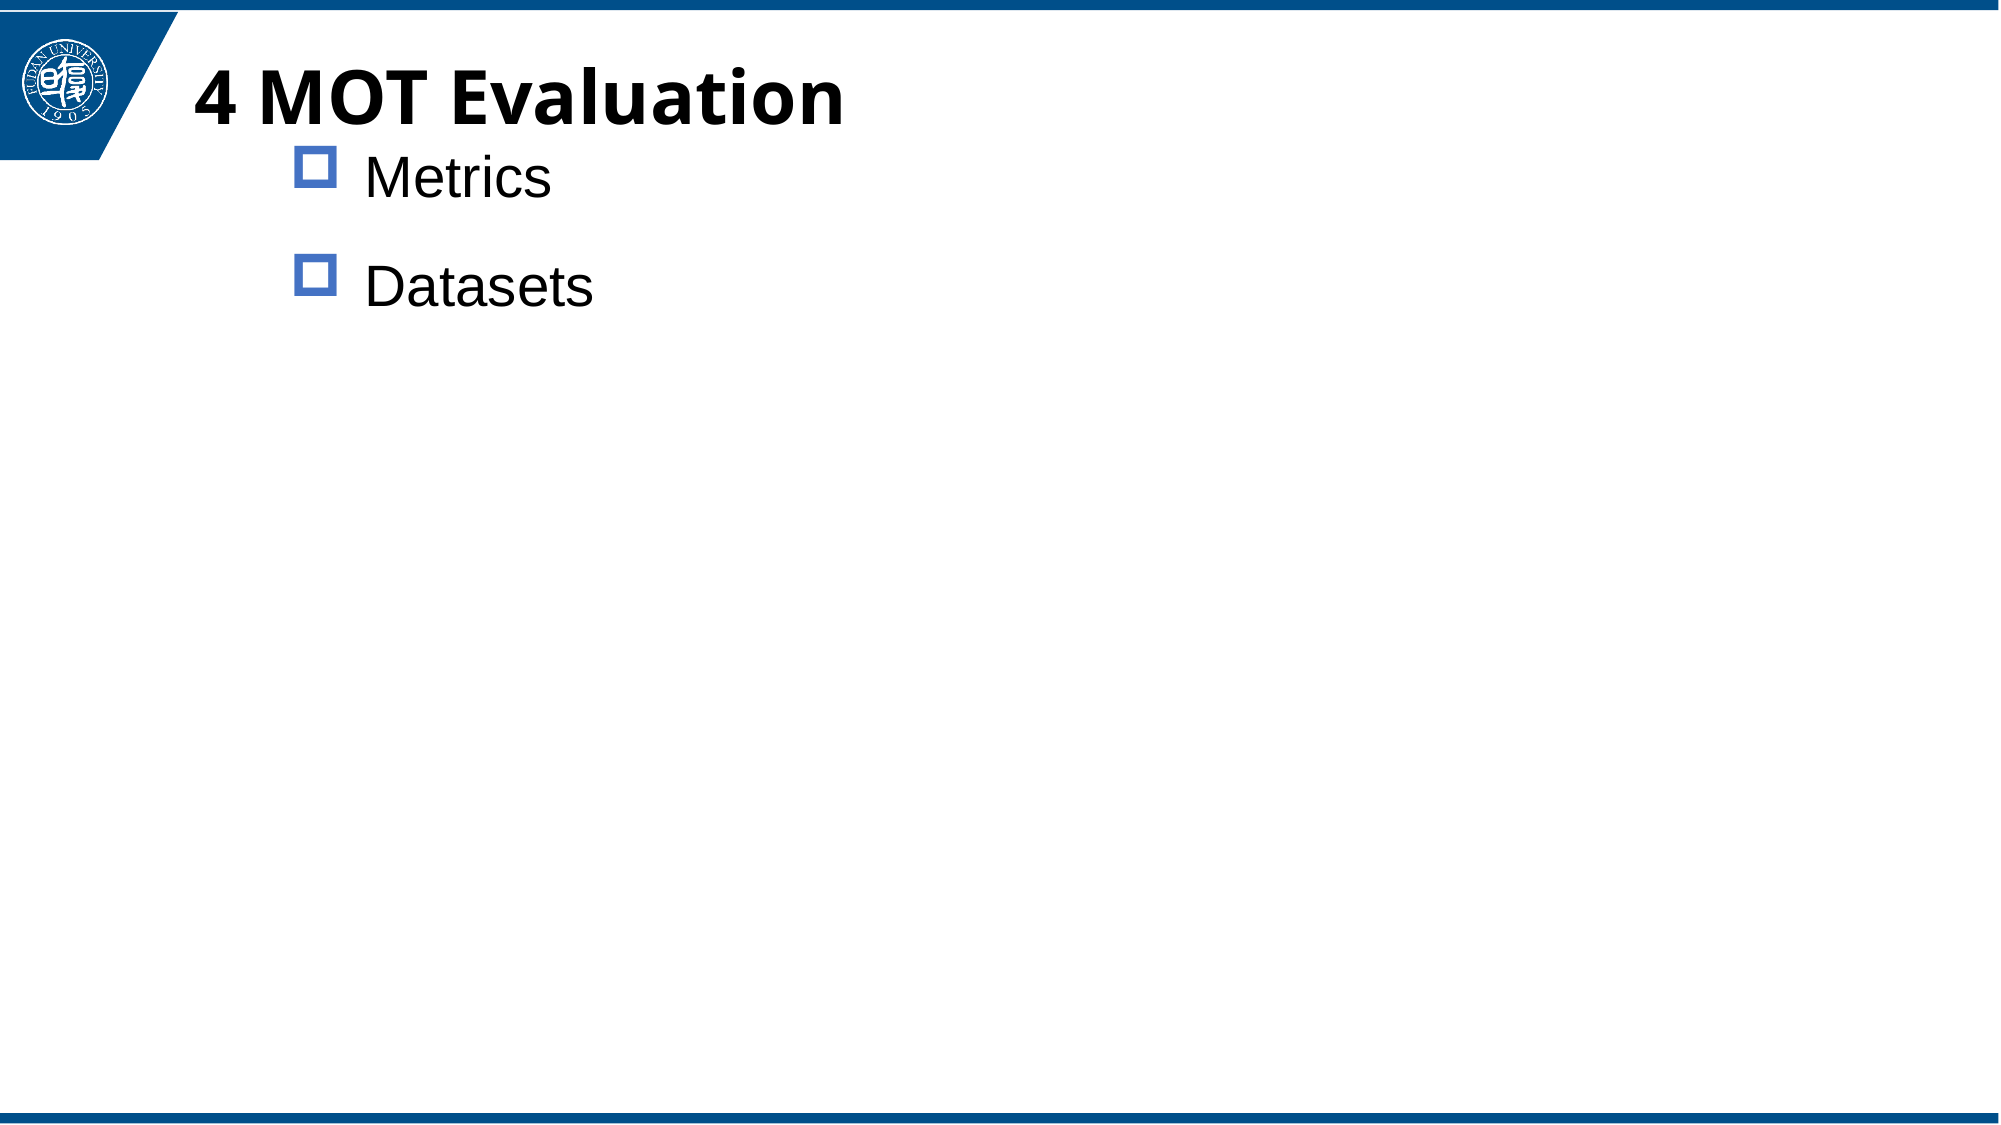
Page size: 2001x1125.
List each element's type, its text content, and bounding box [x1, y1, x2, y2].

text_box 4 MOT Evaluation [179, 26, 1861, 175]
picture [22, 39, 108, 125]
list Metrics Datasets [289, 122, 1941, 738]
